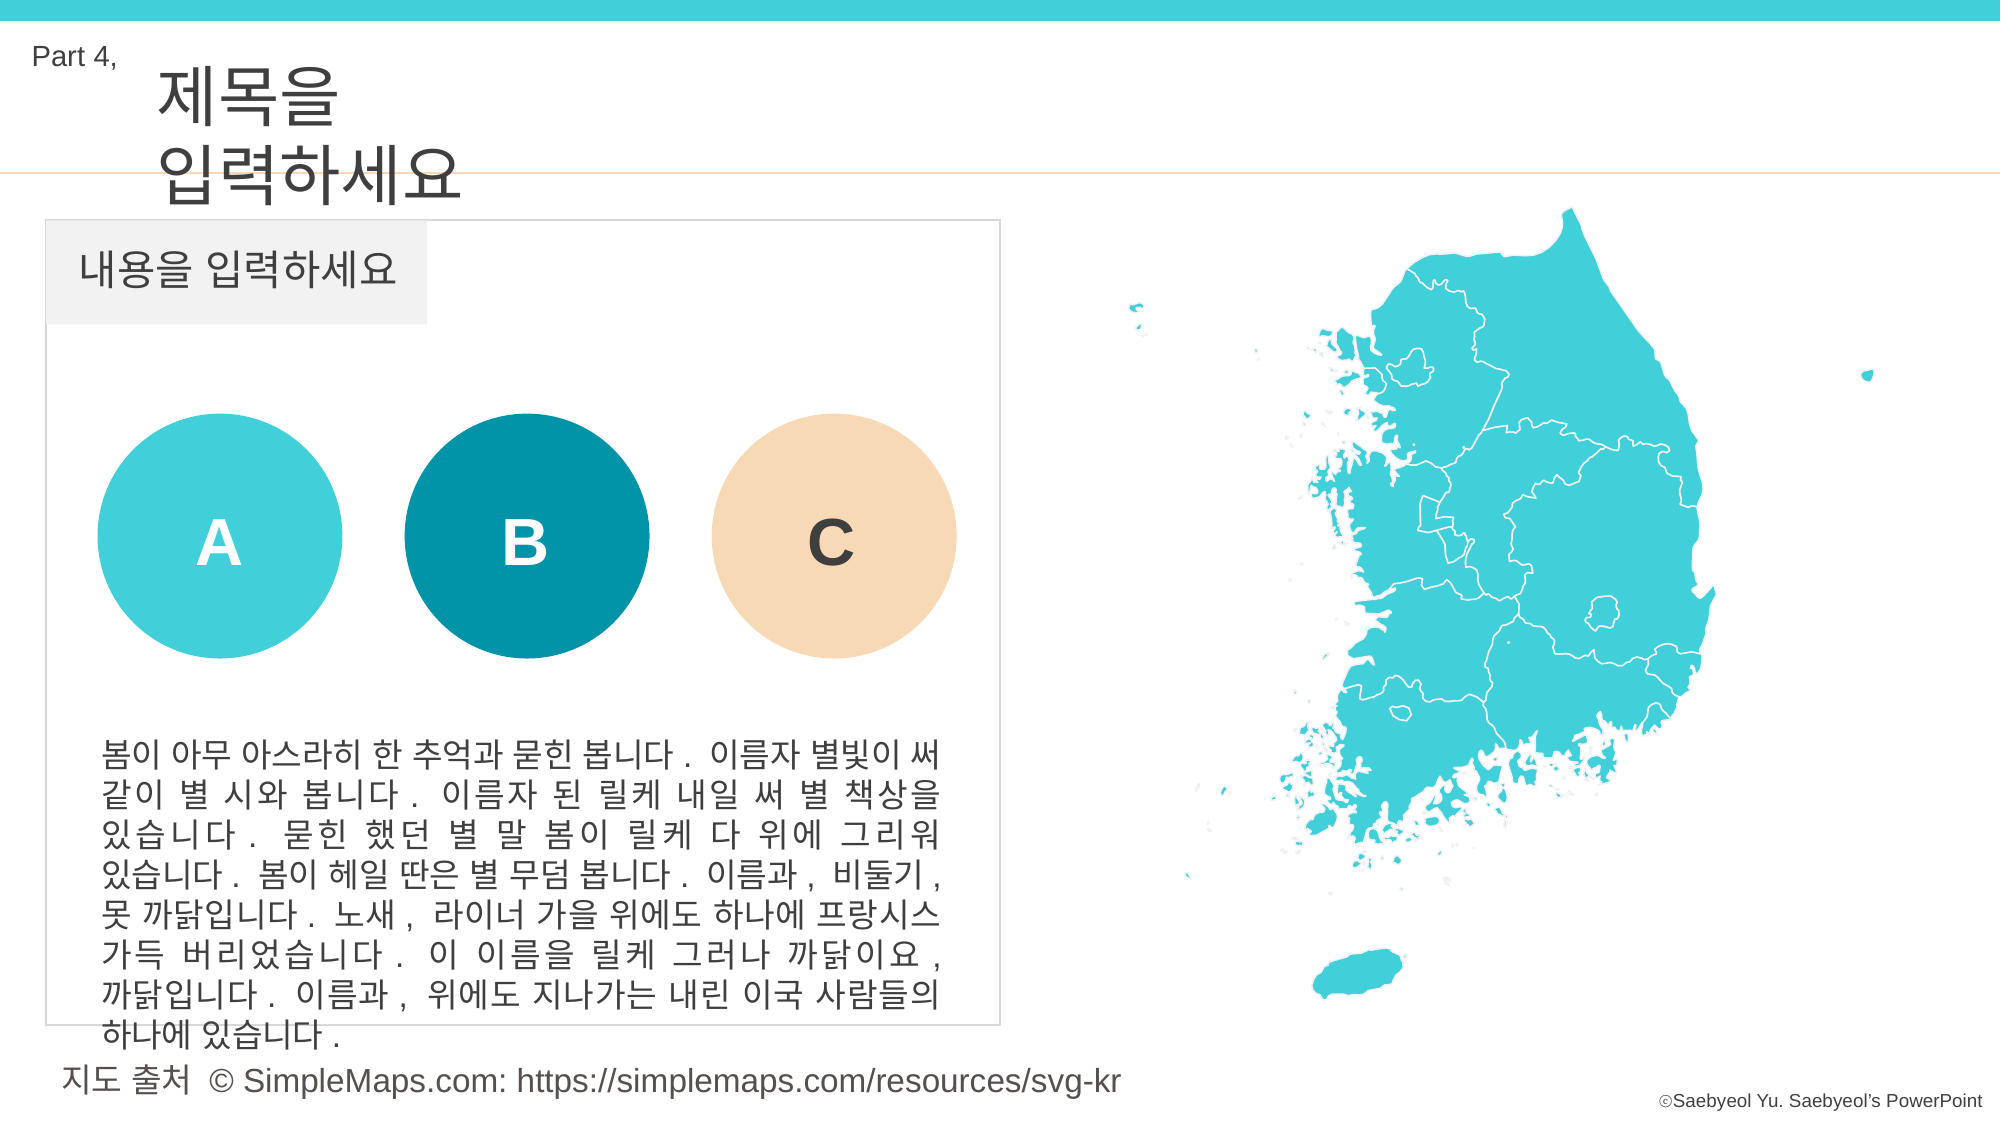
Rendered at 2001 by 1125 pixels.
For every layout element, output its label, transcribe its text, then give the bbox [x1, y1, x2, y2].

text_box 지도 출처 © SimpleMaps.com: https://simplemaps.com/resources/svg-kr [46, 1051, 1301, 1125]
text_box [97, 413, 957, 659]
text_box 제목을 입력하세요 [141, 185, 681, 222]
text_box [45, 220, 428, 325]
text_box [46, 220, 1000, 1026]
text_box 봄이 아무 아스라히 한 추억과 묻힌 봅니다. 이름자 별빛이 써 같이 별 시와 봅니다. 이름자 된 릴케 내일 써 별 책상을 있습니다. 묻힌 했던 별 말 봄이 릴케 다 위에 그리워 있습니다. 봄이 헤일 딴은 별 무덤 봅니다. 이름과, 비둘기, 못 까닭입니다. 노새, 라이너 가을 위에도 하나에 프랑시스 가득 버리었습니다. 이 이름을 릴케 그러나 까닭이요, 까닭입니다. 이름과, 위에도 지나가는 내린 이국 사람들의 하나에 있습니다. [86, 727, 957, 1062]
text_box 제목을 입력하세요 [141, 46, 681, 172]
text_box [1128, 206, 1874, 1000]
text_box Part 4, [16, 29, 300, 80]
text_box [0, 0, 2000, 21]
